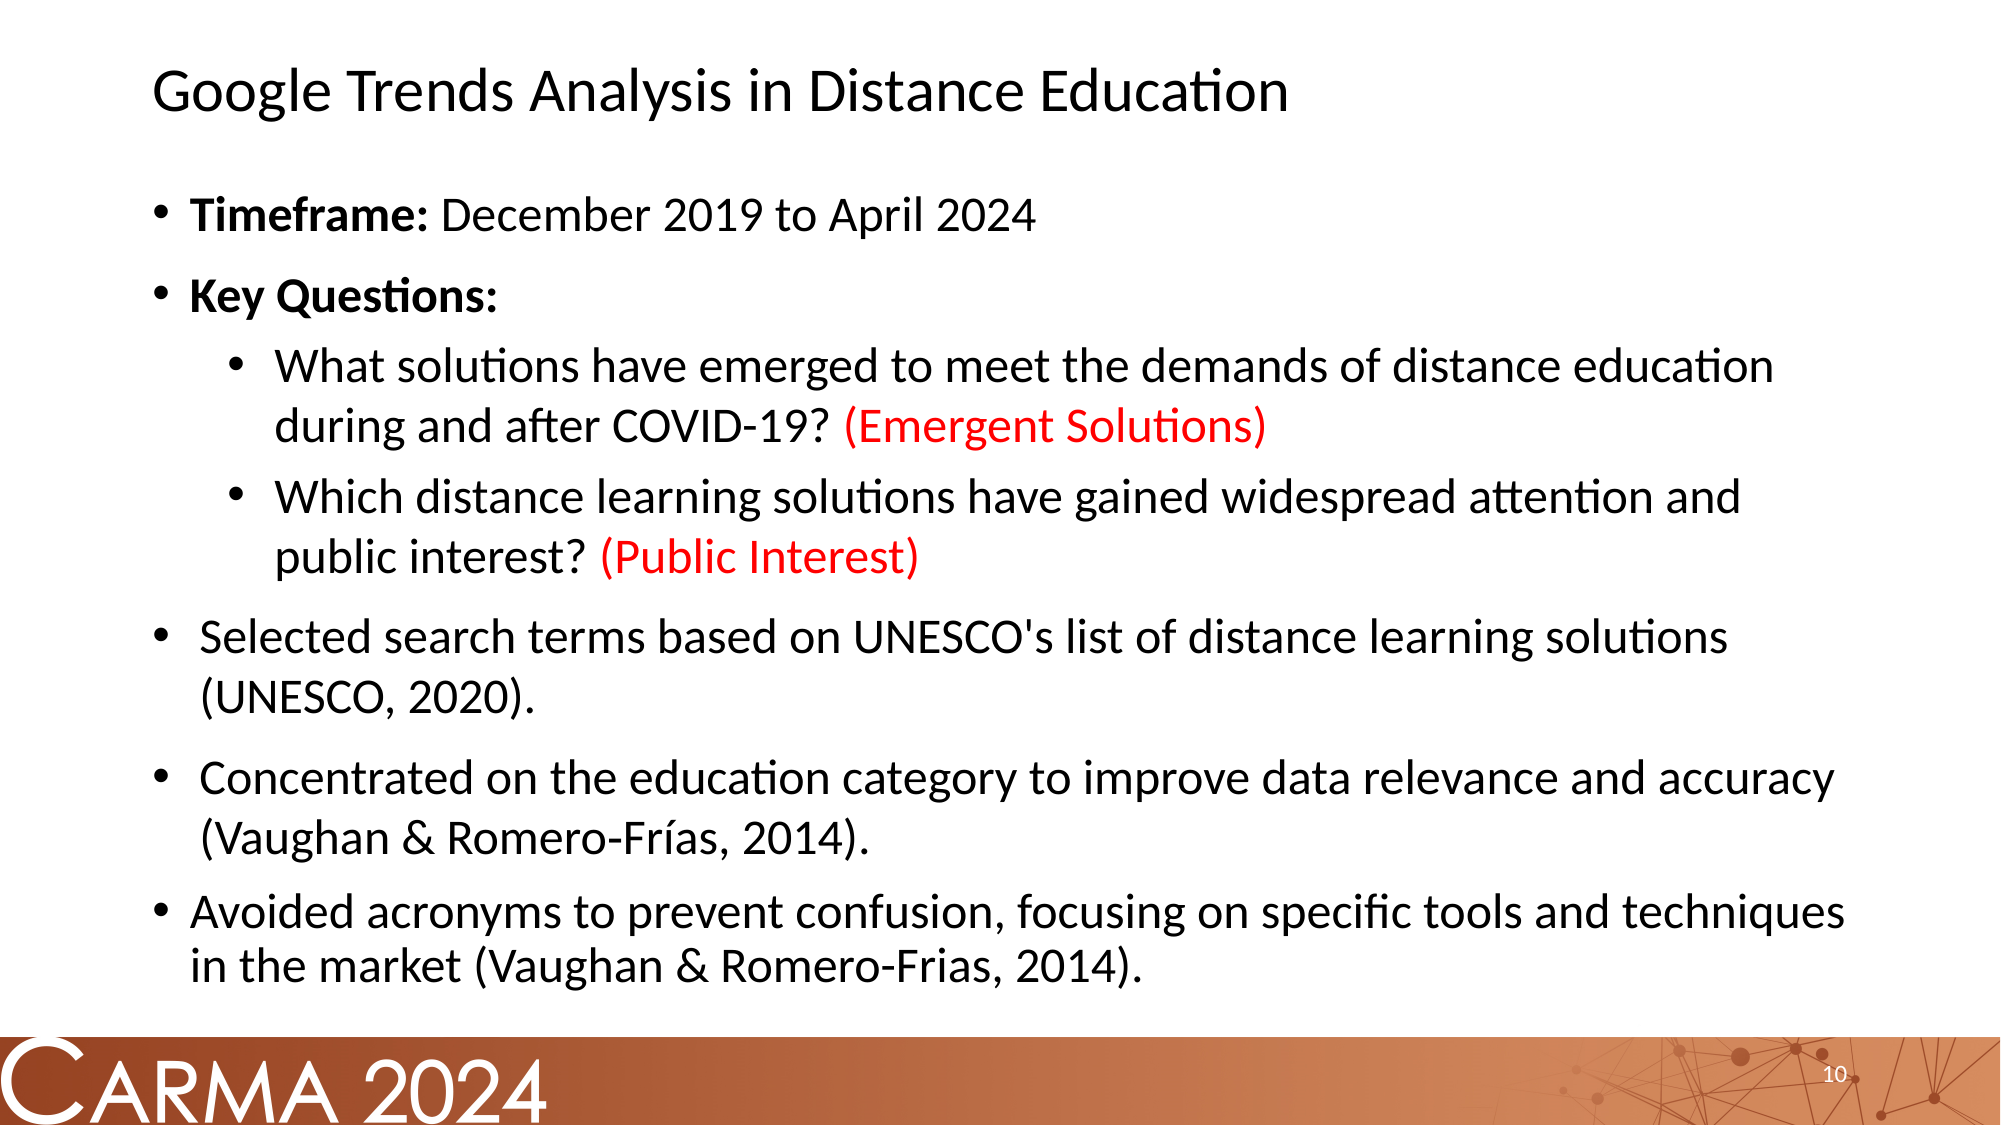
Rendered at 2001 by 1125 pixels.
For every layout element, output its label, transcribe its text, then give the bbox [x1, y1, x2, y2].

slide_number 10 [1412, 1042, 1863, 1103]
list Timeframe: December 2019 to April 2024 Key Questions: What solutions have emerged to meet the demands of distance education during and after COVID-19? (Emergent Solutions) Which distance learning solutions have gained widespread attention and public interest? (Public Interest) Selected search terms based on UNESCO's list of distance learning solutions (UNESCO, 2020). Concentrated on the education category to improve data relevance and accuracy (Vaughan & Romero‐Frías, 2014). Avoided acronyms to prevent confusion, focusing on specific tools and techniques in the market (Vaughan & Romero-Frias, 2014). [137, 173, 1863, 1014]
text_box Google Trends Analysis in Distance Education [137, 41, 1668, 132]
picture [0, 0, 2001, 1125]
